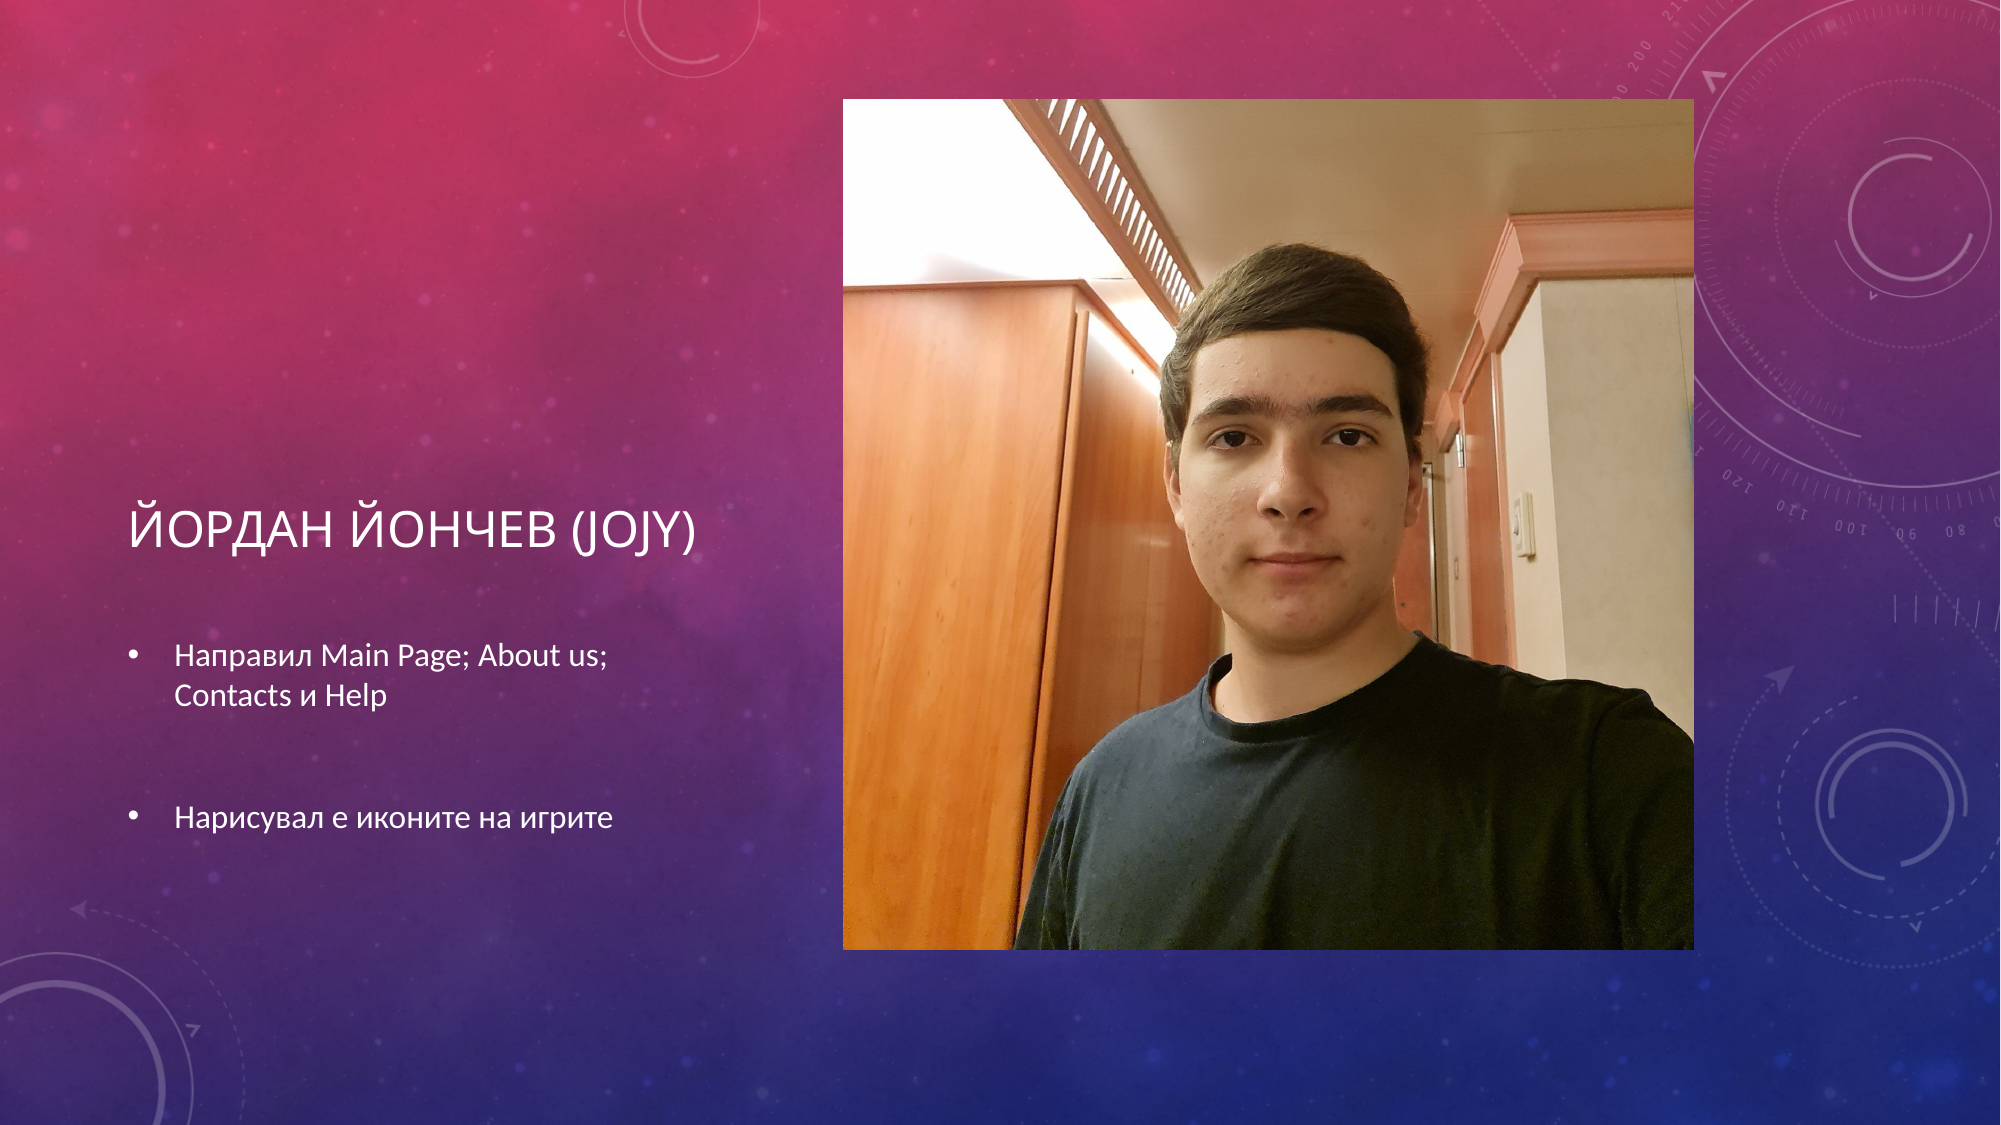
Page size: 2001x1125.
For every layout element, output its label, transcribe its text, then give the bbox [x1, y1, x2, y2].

title Йордан йончев (jojy) [112, 340, 717, 565]
picture [0, 0, 2001, 1125]
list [843, 99, 1694, 951]
list Направил Main Page; About us; Contacts и Help Нарисувал е иконите на игрите [112, 565, 717, 866]
